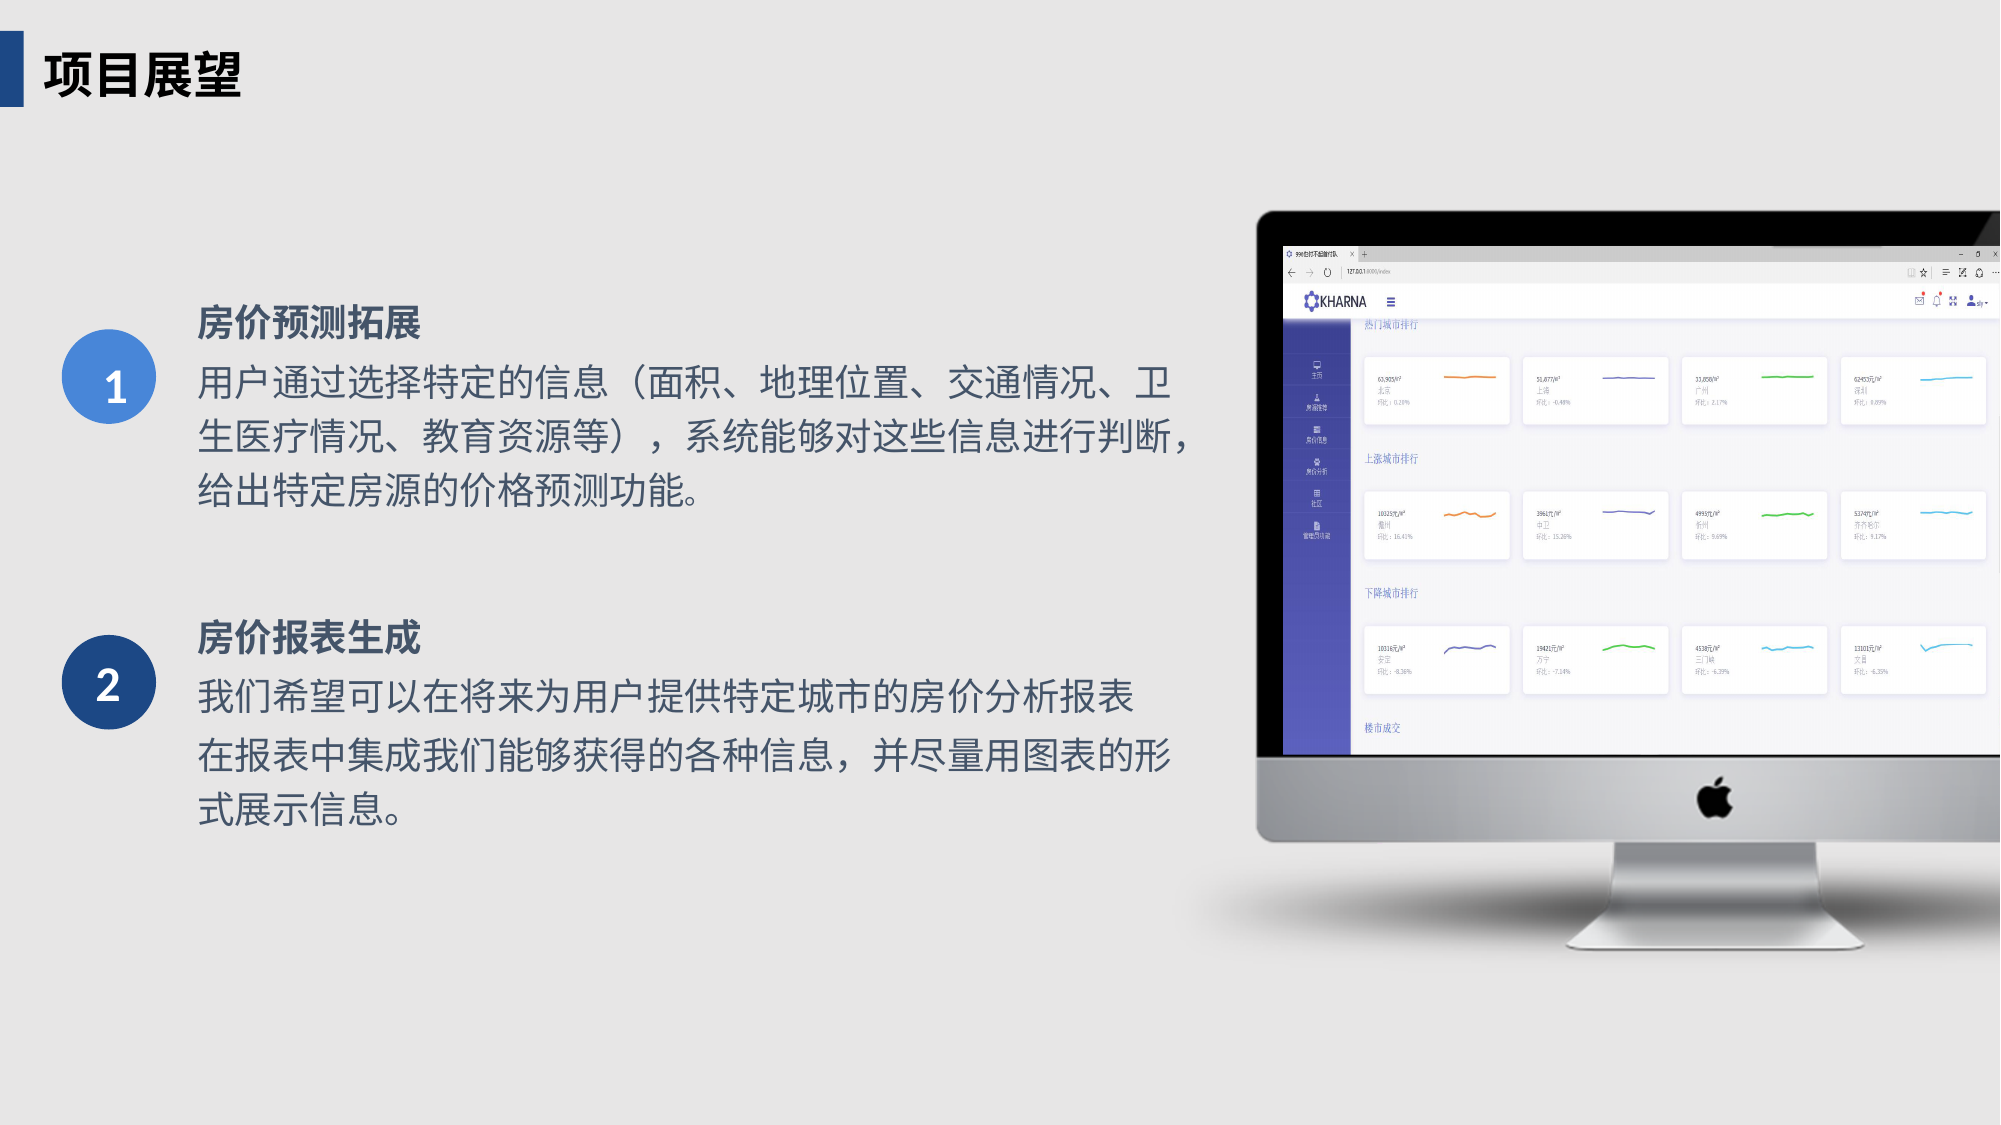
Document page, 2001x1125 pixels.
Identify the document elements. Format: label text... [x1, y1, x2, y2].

text_box [0, 30, 24, 107]
text_box 2 [80, 644, 129, 719]
text_box [61, 329, 157, 419]
picture [1283, 245, 2000, 755]
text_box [1172, 156, 2000, 1002]
text_box 房价预测拓展 用户通过选择特定的信息（面积、地理位置、交通情况、卫生医疗情况、教育资源等），系统能够对这些信息进行判断，给出特定房源的价格预测功能。 [197, 290, 1167, 512]
text_box 项目展望 [28, 36, 462, 111]
text_box 1 [87, 346, 136, 421]
text_box [61, 634, 157, 730]
text_box 房价报表生成 我们希望可以在将来为用户提供特定城市的房价分析报表 在报表中集成我们能够获得的各种信息，并尽量用图表的形式展示信息。 [197, 605, 1167, 832]
